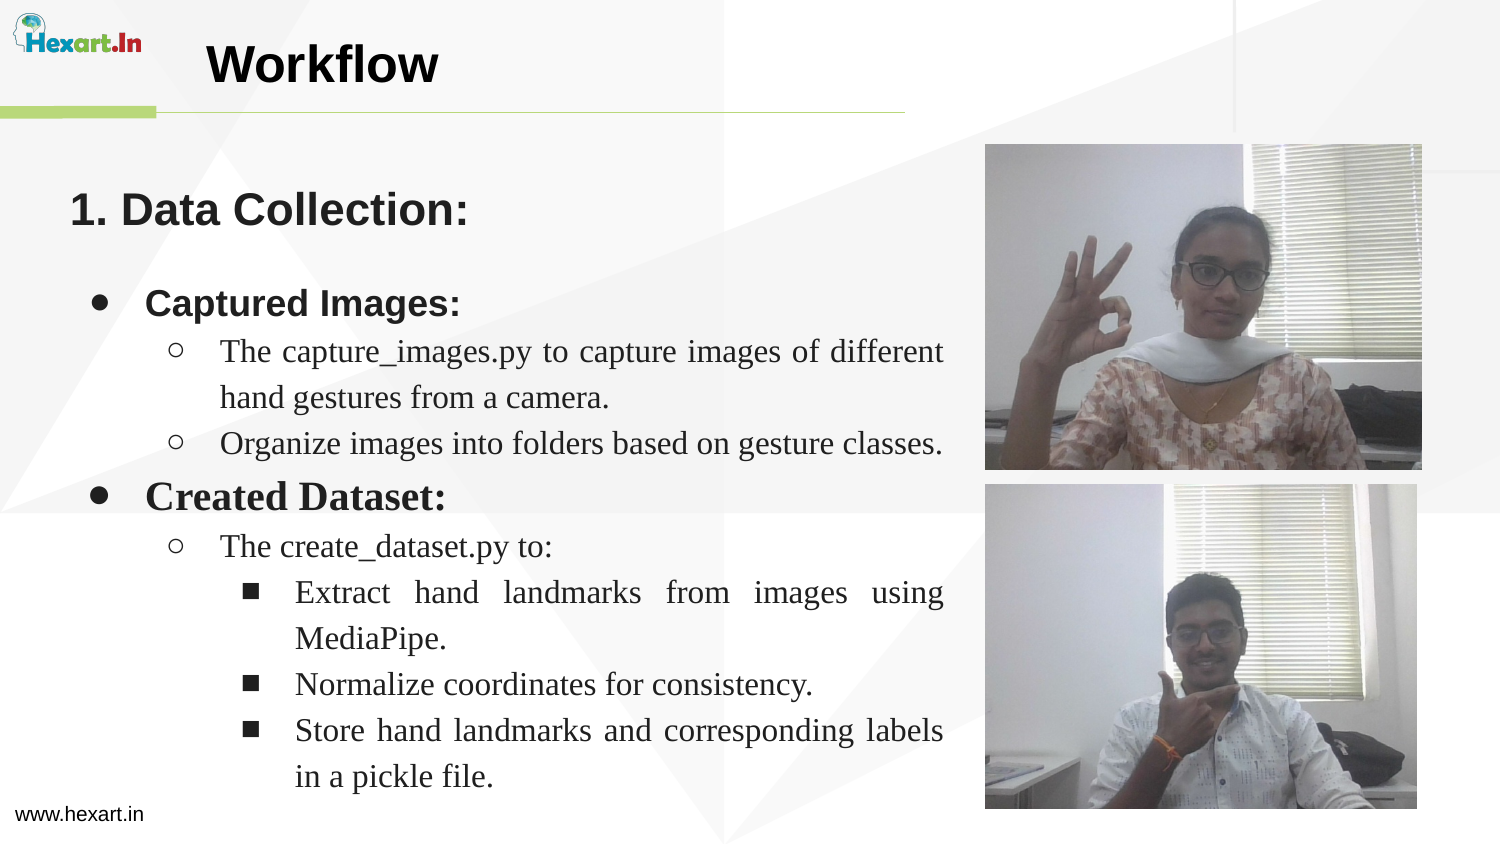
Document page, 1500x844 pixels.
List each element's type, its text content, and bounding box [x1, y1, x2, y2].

picture [5, 7, 150, 63]
text_box 1. Data Collection: Captured Images: The capture_images.py to capture images of different hand gestures from a camera. Organize images into folders based on gesture classes. Created Dataset: The create_dataset.py to: Extract hand landmarks from images using MediaPipe. Normalize coordinates for consistency. Store hand landmarks and corresponding labels in a pickle file. [54, 156, 961, 770]
picture [984, 144, 1422, 470]
picture [984, 484, 1417, 810]
text_box Workflow [191, 15, 875, 97]
